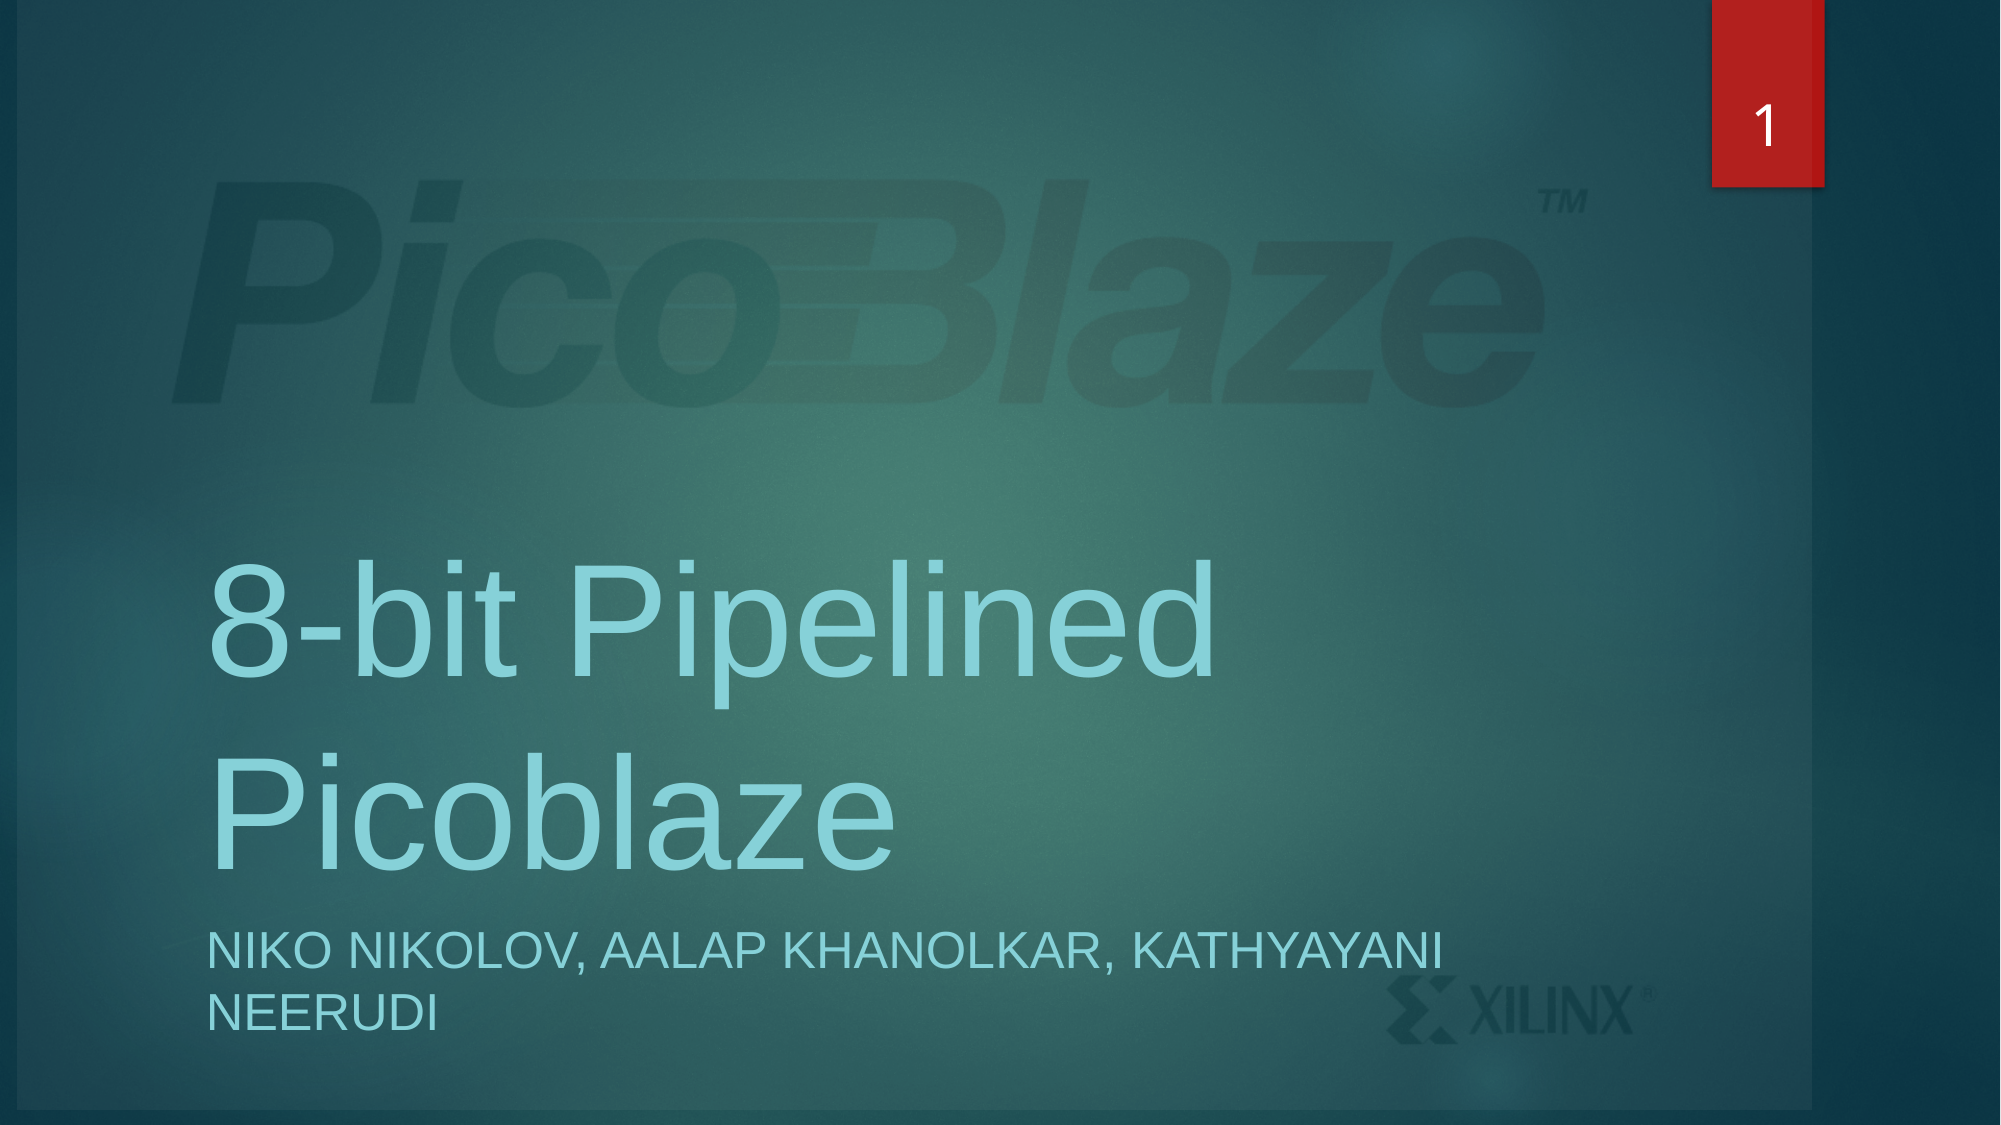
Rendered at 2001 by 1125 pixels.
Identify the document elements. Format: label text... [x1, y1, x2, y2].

picture [0, 0, 2001, 1125]
slide_number 1 [1698, 48, 1836, 175]
title 8-bit Pipelined Picoblaze [190, 362, 1639, 908]
subtitle NIKO NIKOLOV, AALAP KHANOLKAR, KATHYAYANI NEERUDI [190, 908, 1639, 1051]
